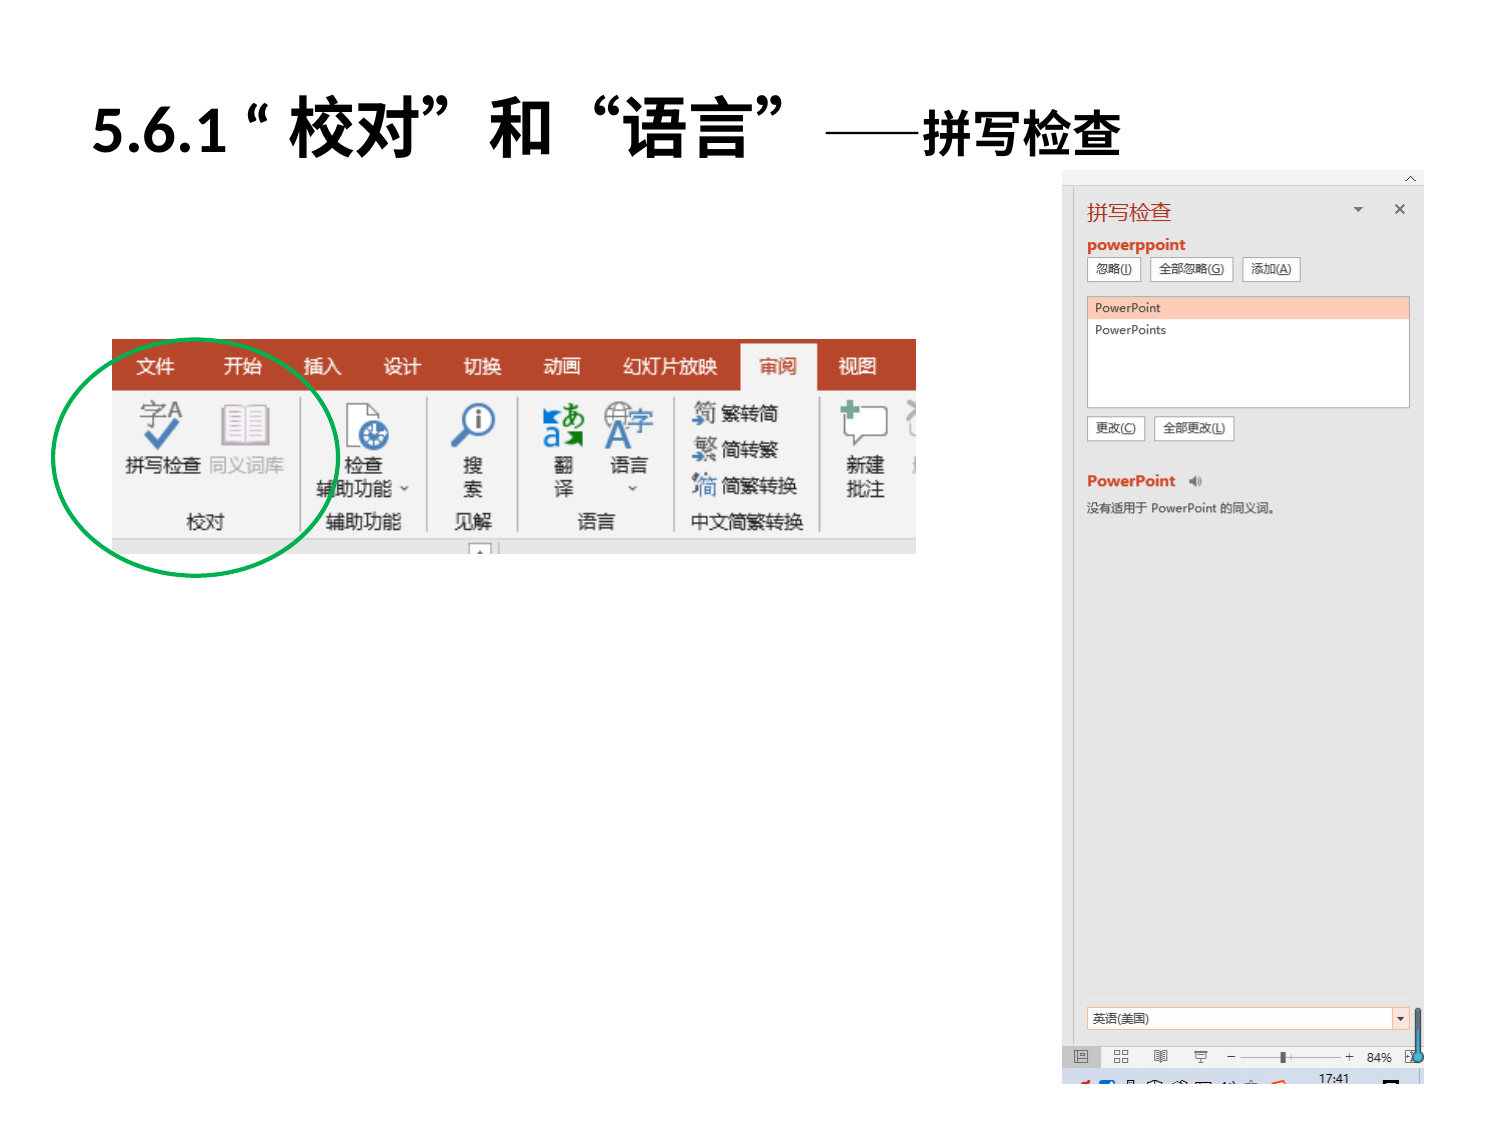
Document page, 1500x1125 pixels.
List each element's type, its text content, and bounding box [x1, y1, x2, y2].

text_box [126, 563, 266, 578]
text_box 5.6.1 “校对”和“语言”——拼写检查 [76, 78, 1247, 173]
text_box [50, 363, 106, 552]
picture [111, 339, 916, 554]
picture [1062, 170, 1424, 1084]
